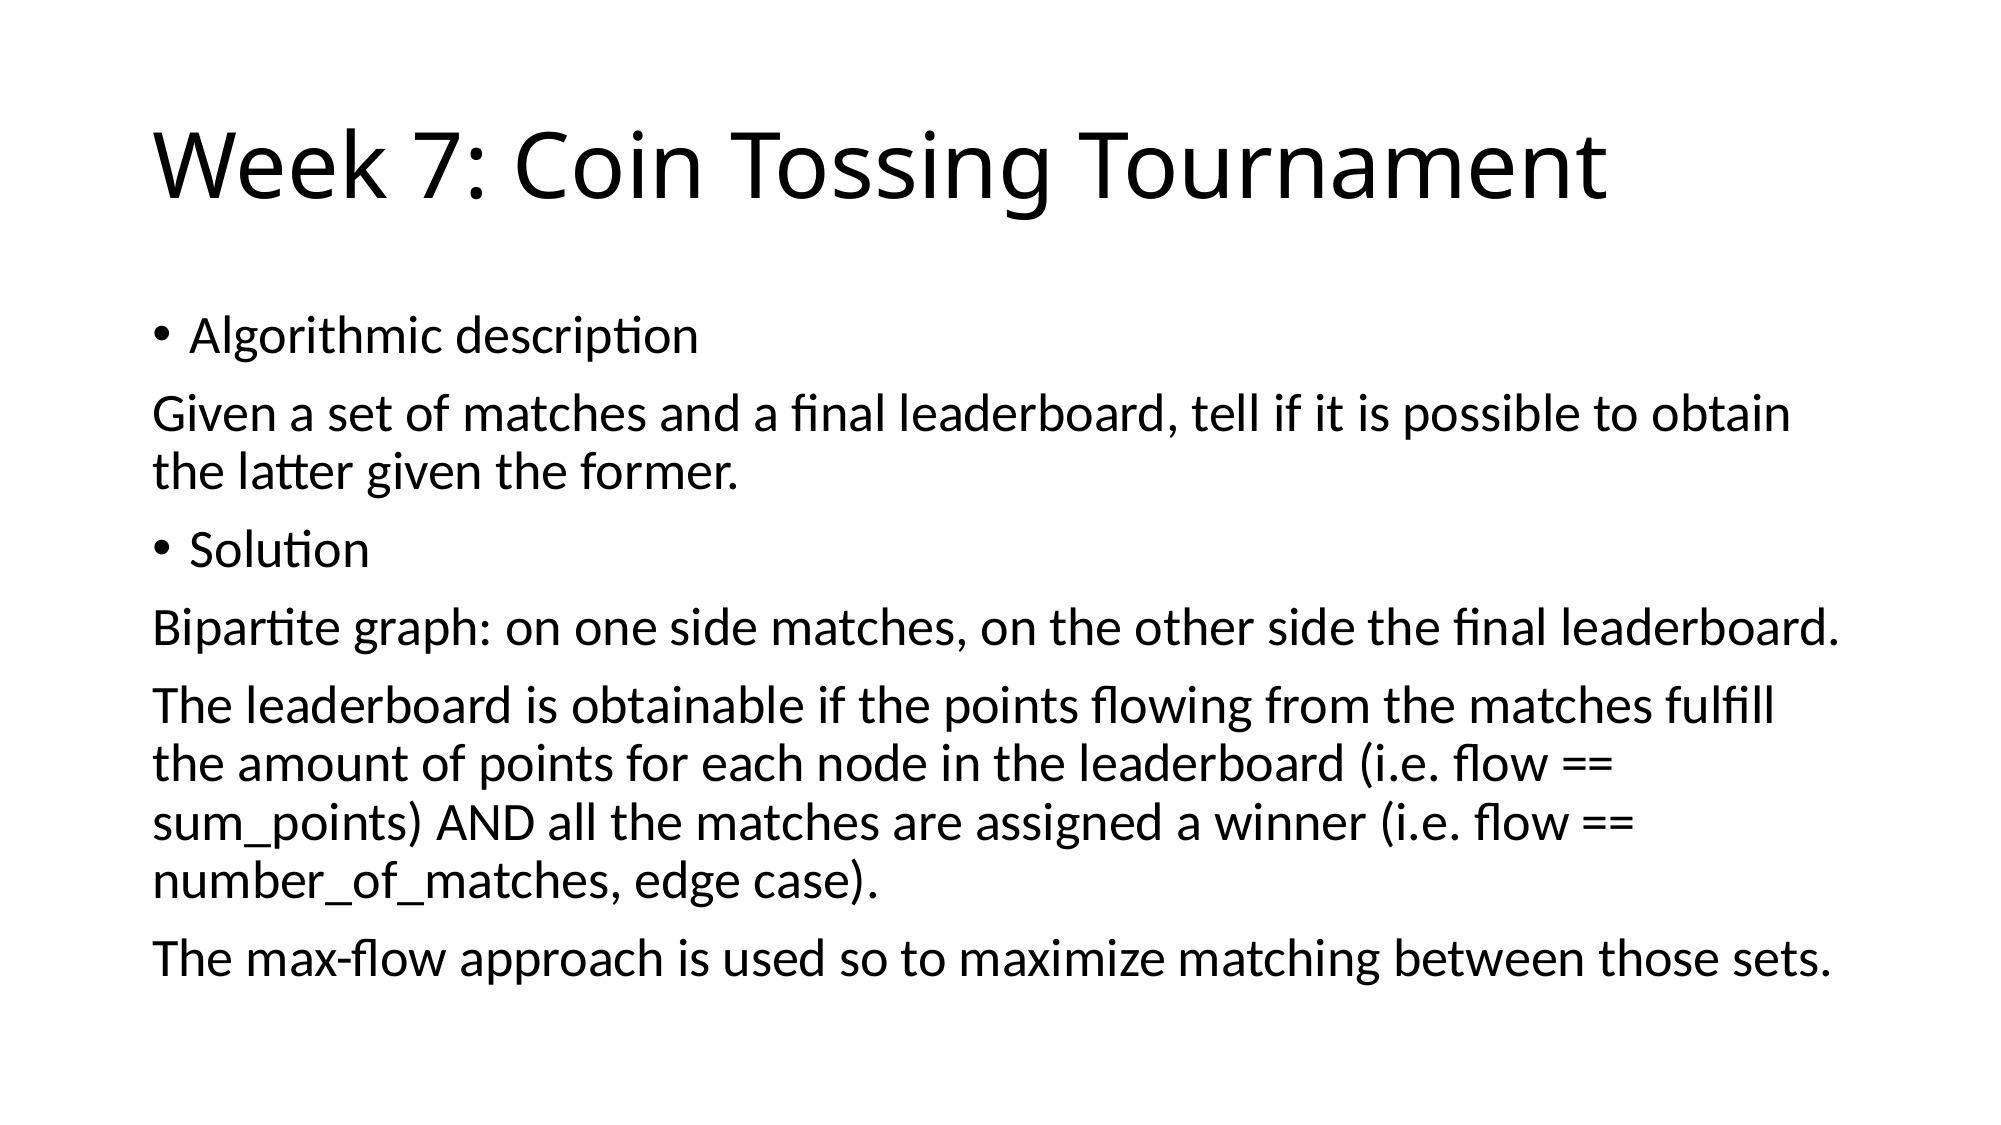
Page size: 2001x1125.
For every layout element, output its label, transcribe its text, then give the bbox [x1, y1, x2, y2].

title Week 7: Coin Tossing Tournament [137, 59, 1863, 278]
list Algorithmic description Given a set of matches and a final leaderboard, tell if it is possible to obtain the latter given the former. Solution Bipartite graph: on one side matches, on the other side the final leaderboard. The leaderboard is obtainable if the points flowing from the matches fulfill the amount of points for each node in the leaderboard (i.e. flow == sum_points) AND all the matches are assigned a winner (i.e. flow == number_of_matches, edge case). The max-flow approach is used so to maximize matching between those sets. [137, 299, 1863, 1014]
